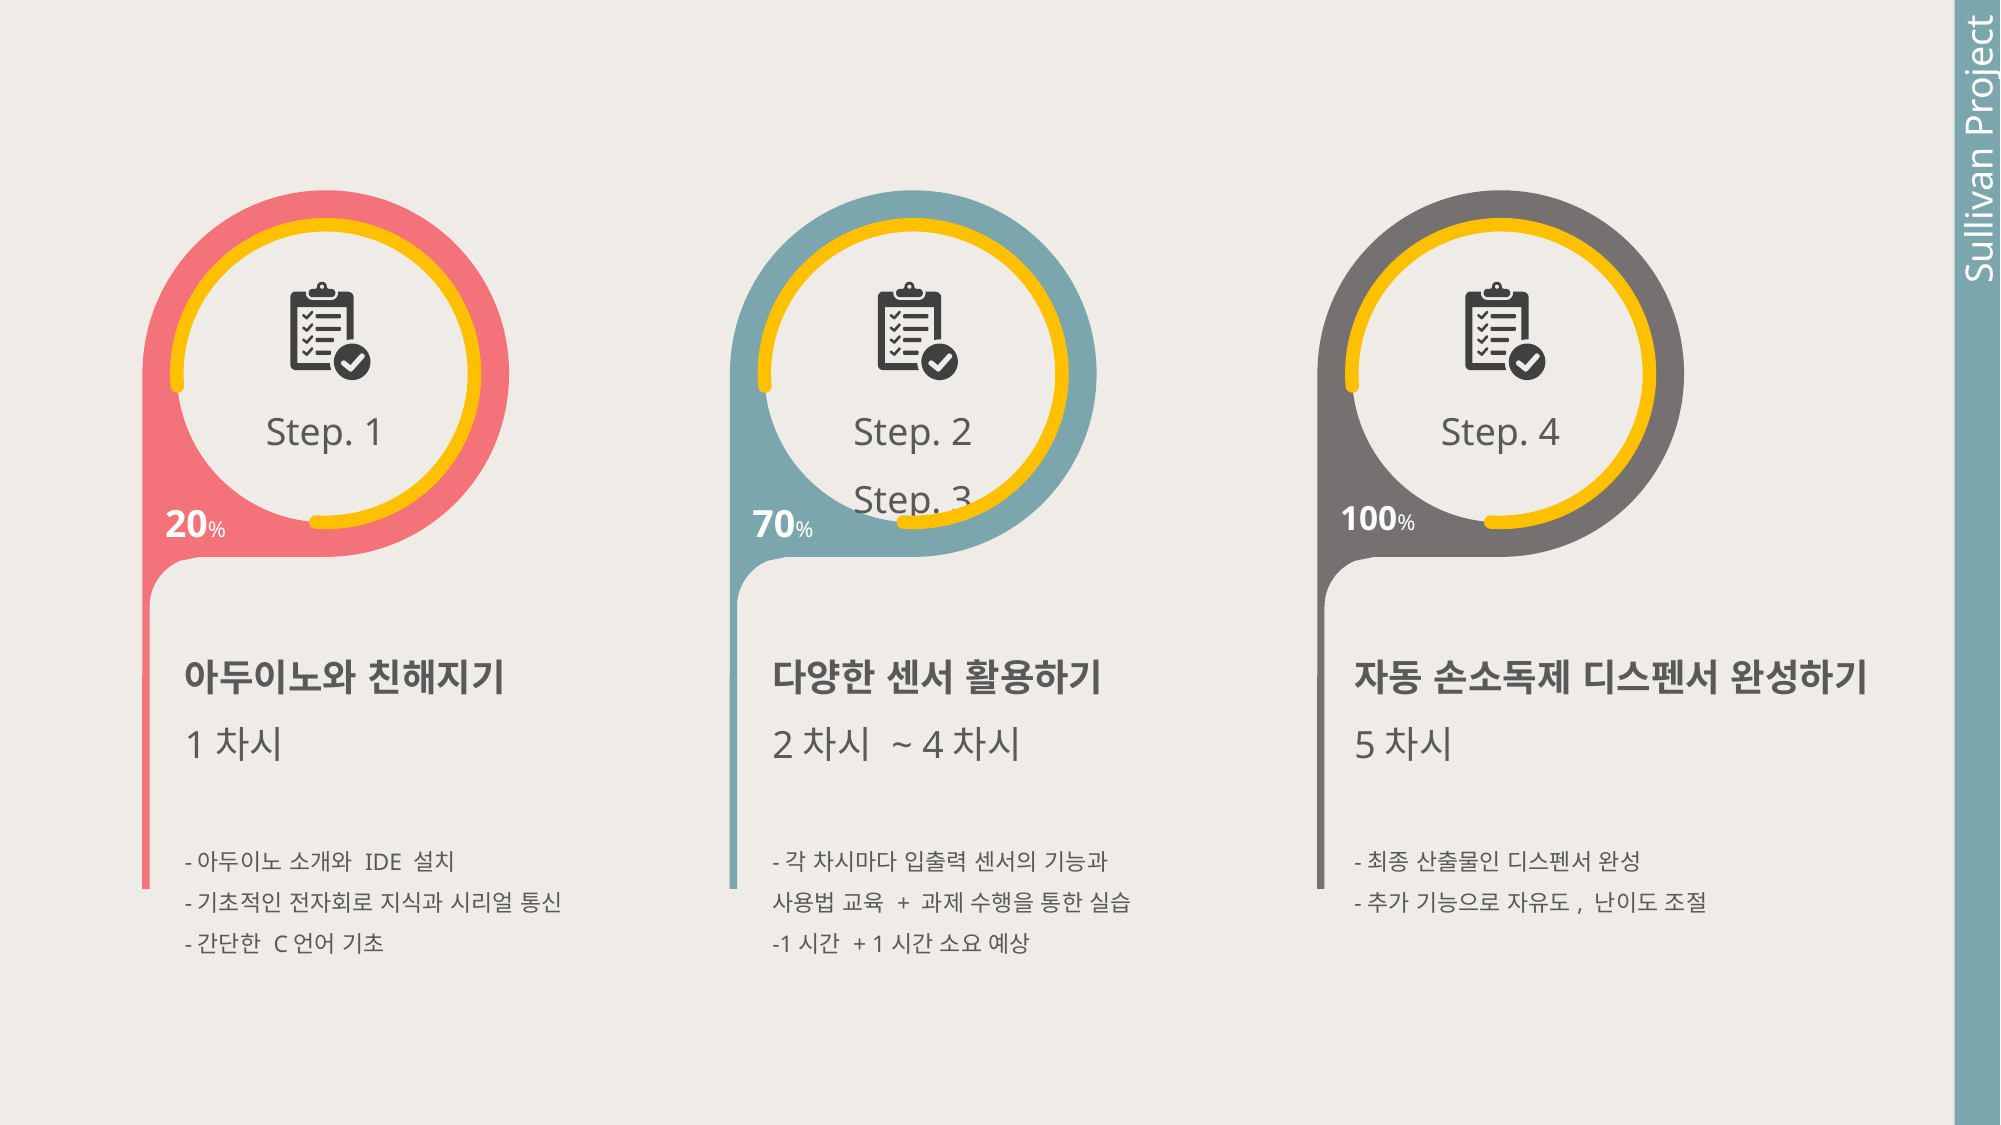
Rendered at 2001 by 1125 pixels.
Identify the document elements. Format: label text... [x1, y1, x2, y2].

text_box Step. 4 [1426, 378, 1500, 461]
text_box [1316, 189, 1686, 890]
text_box 100% [1325, 470, 1431, 545]
text_box 70% [737, 470, 829, 553]
text_box 아두이노와 친해지기 1차시 -아두이노 소개와 IDE 설치 -기초적인 전자회로 지식과 시리얼 통신 -간단한 C언어 기초 [170, 623, 705, 965]
text_box Step. 1 [251, 378, 325, 461]
text_box Step. 2 Step. 3 [838, 378, 988, 529]
text_box 자동 손소독제 디스펜서 완성하기 5차시 -최종 산출물인 디스펜서 완성 -추가 기능으로 자유도, 난이도 조절 [1339, 623, 1945, 924]
text_box [176, 224, 475, 523]
text_box 20% [150, 470, 241, 553]
text_box Sullivan Project [1954, 0, 2000, 1125]
text_box [141, 189, 511, 890]
text_box [728, 189, 1098, 890]
text_box [1351, 224, 1651, 523]
text_box [763, 224, 1063, 523]
text_box 다양한 센서 활용하기 2차시 ~ 4차시 -각 차시마다 입출력 센서의 기능과 사용법 교육 + 과제 수행을 통한 실습 -1시간 + 1시간 소요 예상 [757, 623, 1161, 965]
